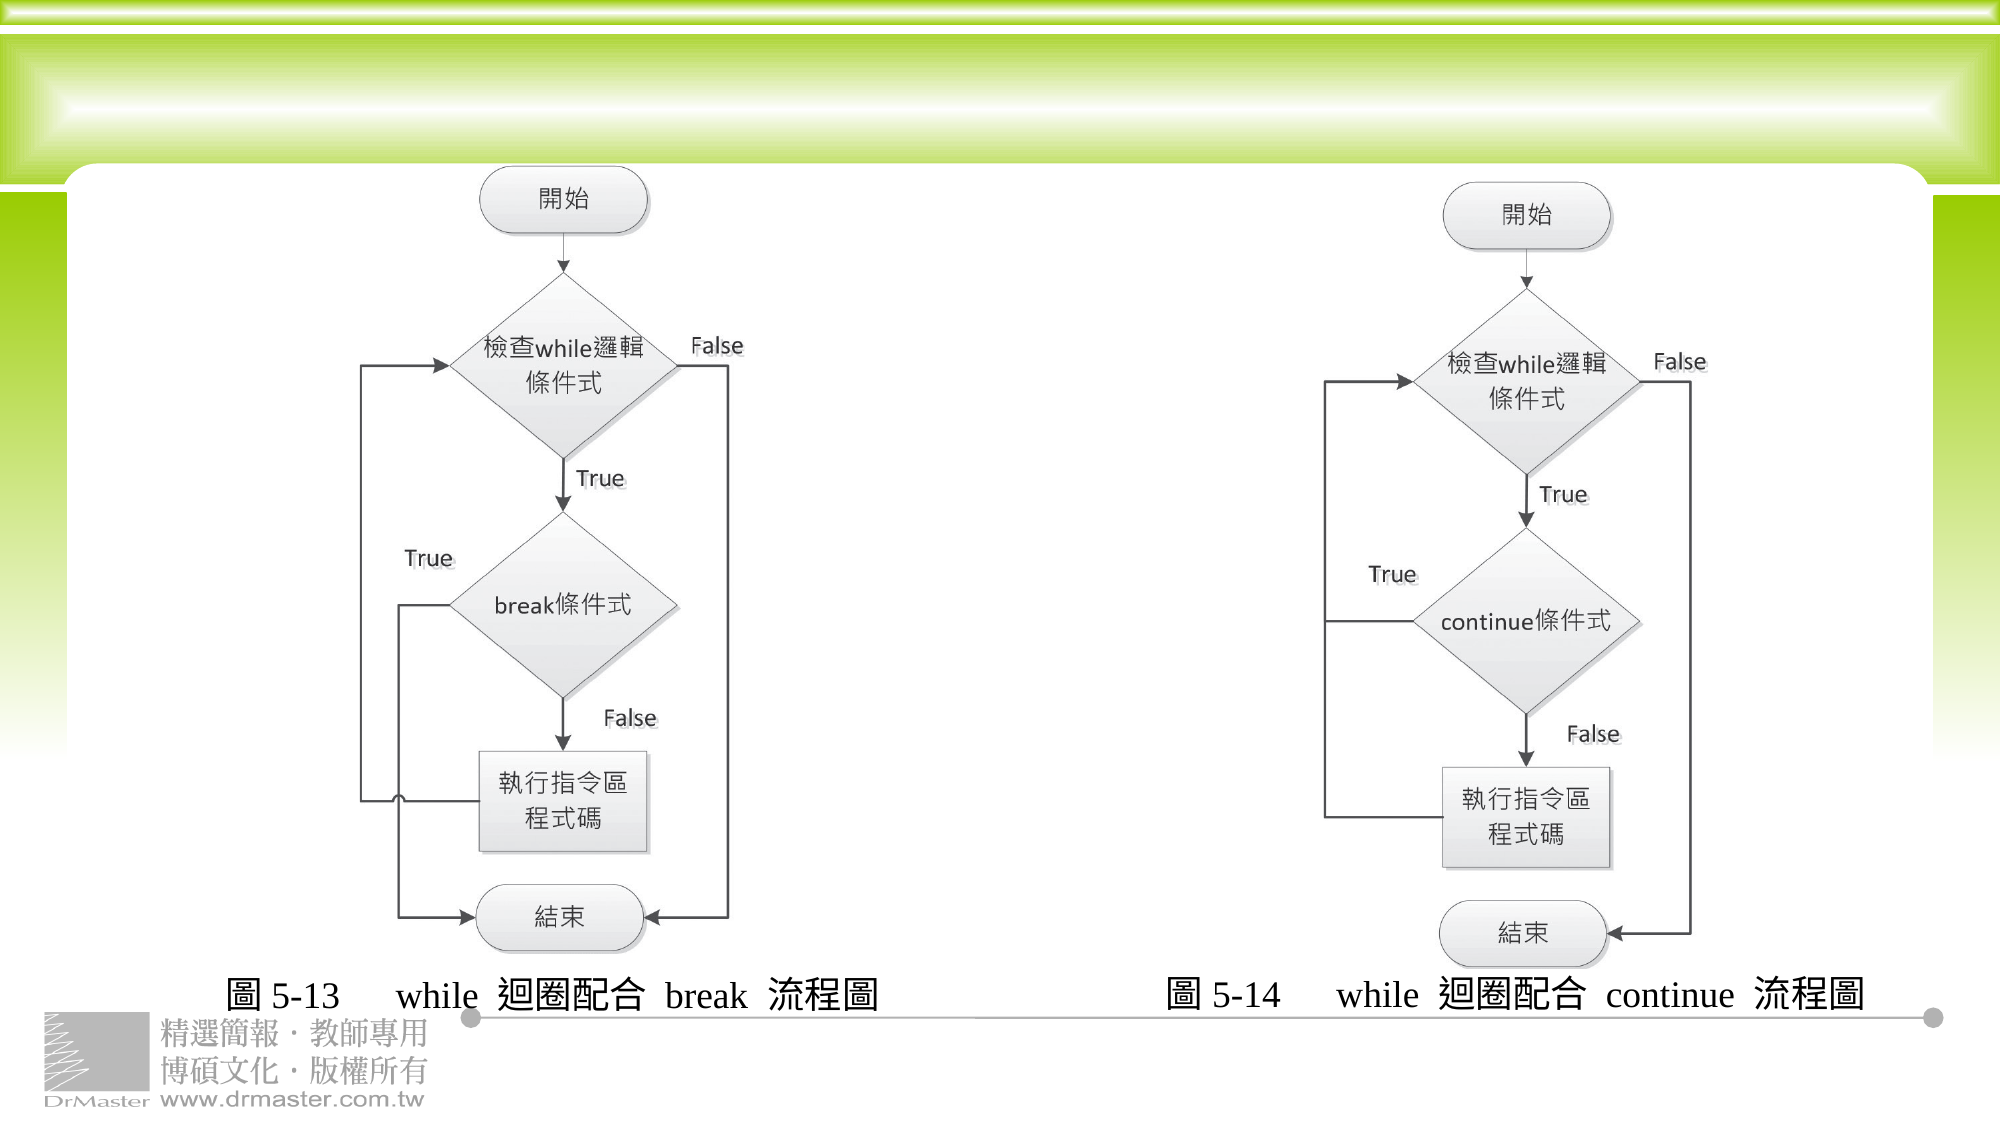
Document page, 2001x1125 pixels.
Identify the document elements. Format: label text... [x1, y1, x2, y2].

text_box 圖5-14 while 迴圈配合 continue 流程圖 [1150, 962, 1881, 1022]
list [359, 165, 745, 954]
picture [44, 1012, 429, 1110]
text_box 圖5-13 while 迴圈配合 break 流程圖 [210, 963, 895, 1024]
picture [1323, 180, 1709, 969]
